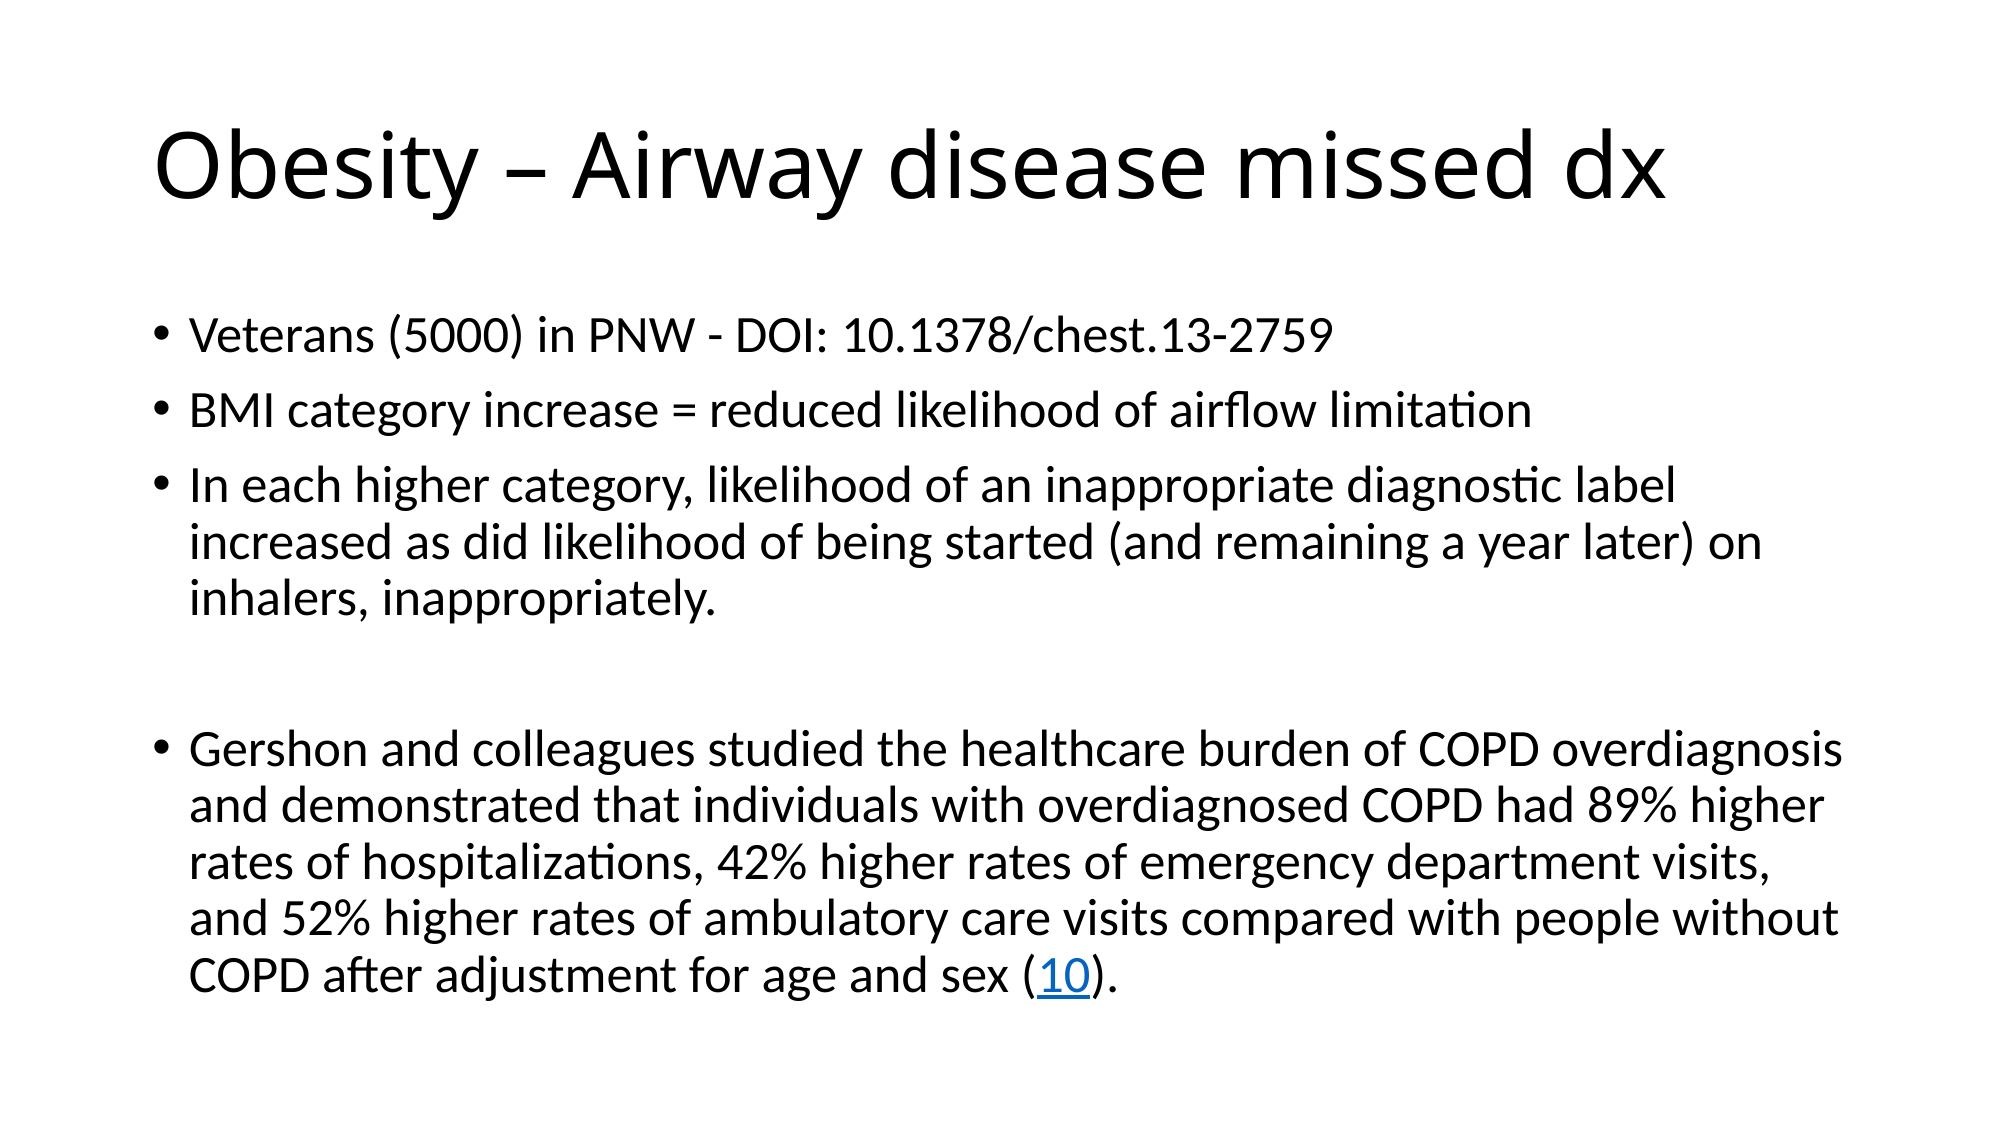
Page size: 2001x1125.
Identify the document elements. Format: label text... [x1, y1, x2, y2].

list Veterans (5000) in PNW - DOI: 10.1378/chest.13-2759 BMI category increase = reduced likelihood of airflow limitation In each higher category, likelihood of an inappropriate diagnostic label increased as did likelihood of being started (and remaining a year later) on inhalers, inappropriately. Gershon and colleagues studied the healthcare burden of COPD overdiagnosis and demonstrated that individuals with overdiagnosed COPD had 89% higher rates of hospitalizations, 42% higher rates of emergency department visits, and 52% higher rates of ambulatory care visits compared with people without COPD after adjustment for age and sex (10). [137, 299, 1863, 1014]
title Obesity – Airway disease missed dx [137, 59, 1863, 278]
